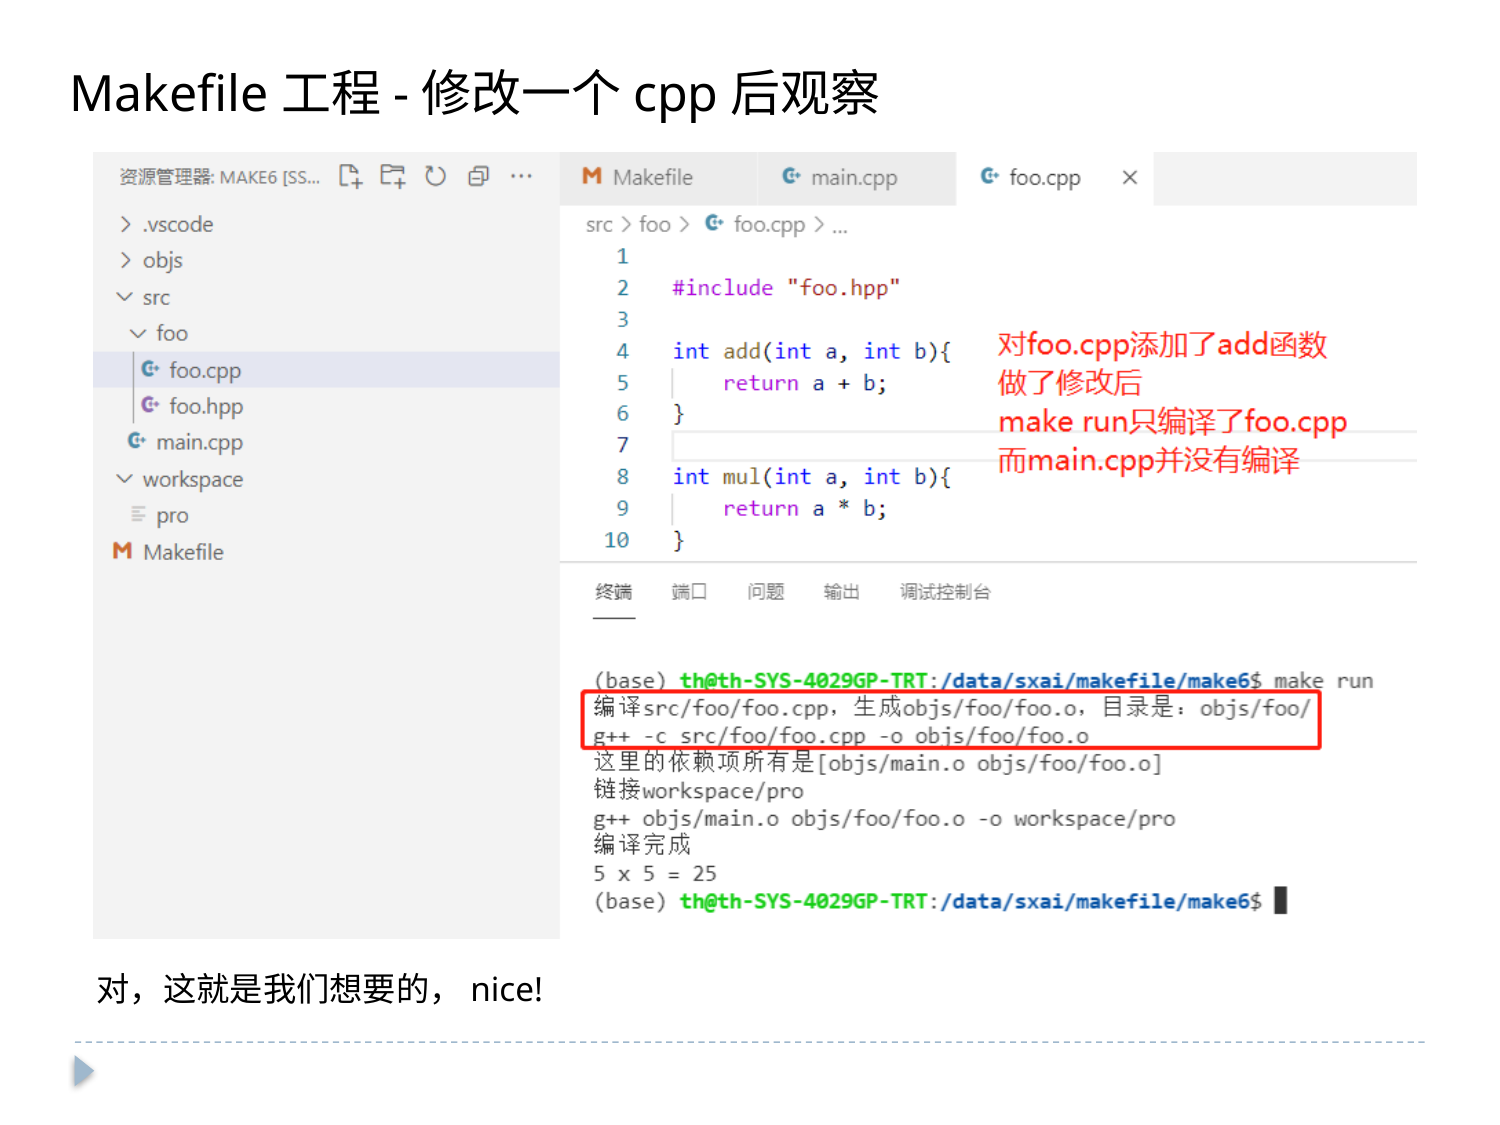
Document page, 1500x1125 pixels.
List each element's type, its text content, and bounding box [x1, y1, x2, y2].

text_box Makefile工程-修改一个cpp后观察 [54, 54, 896, 130]
picture [93, 152, 1417, 939]
text_box 对，这就是我们想要的，nice! [82, 960, 1348, 1016]
